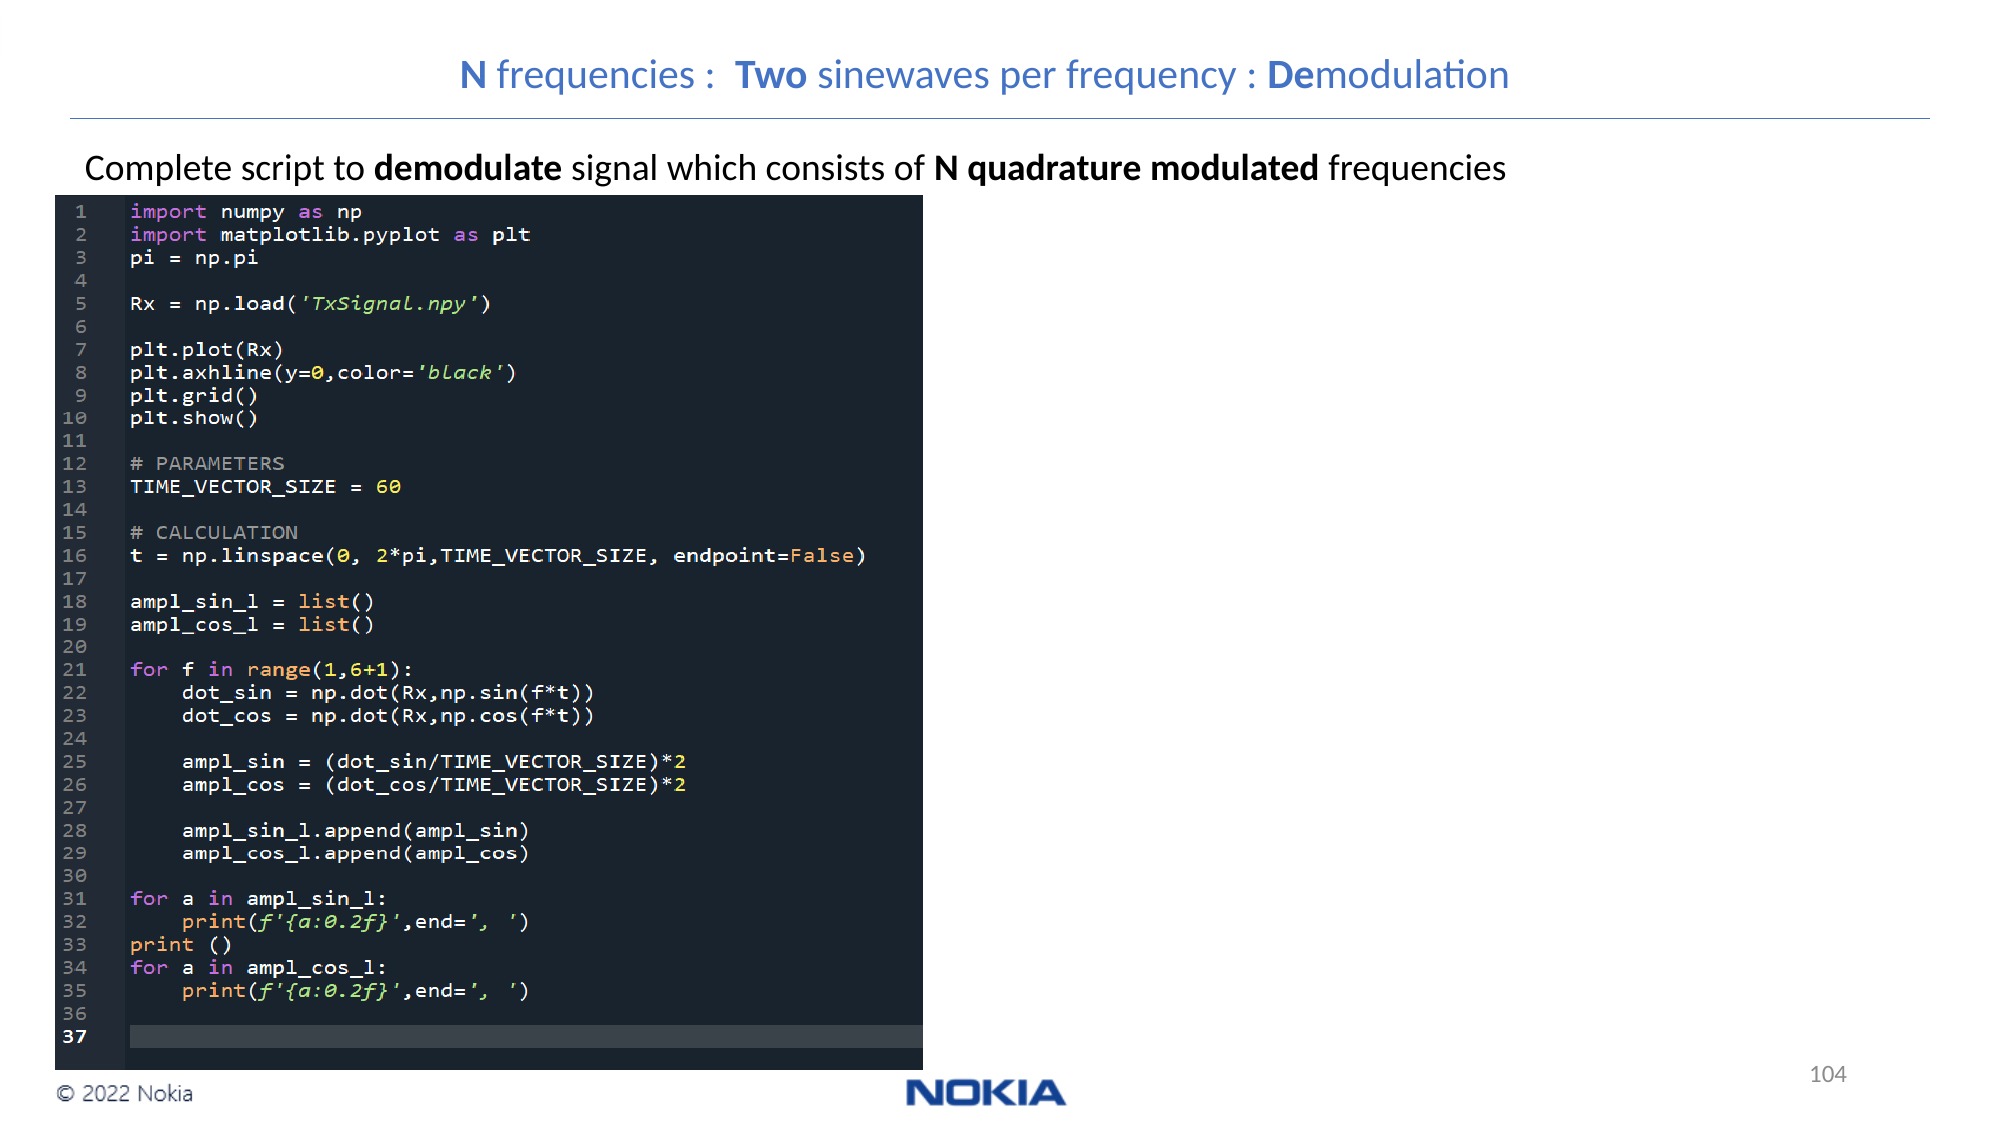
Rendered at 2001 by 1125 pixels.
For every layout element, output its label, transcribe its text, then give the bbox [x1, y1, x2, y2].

text_box Complete script to demodulate signal which consists of N quadrature modulated frequencies [70, 135, 1775, 196]
text_box N frequencies : Two sinewaves per frequency : Demodulation [55, 35, 1915, 104]
picture [36, 195, 1167, 1111]
slide_number 104 [1412, 1042, 1863, 1103]
